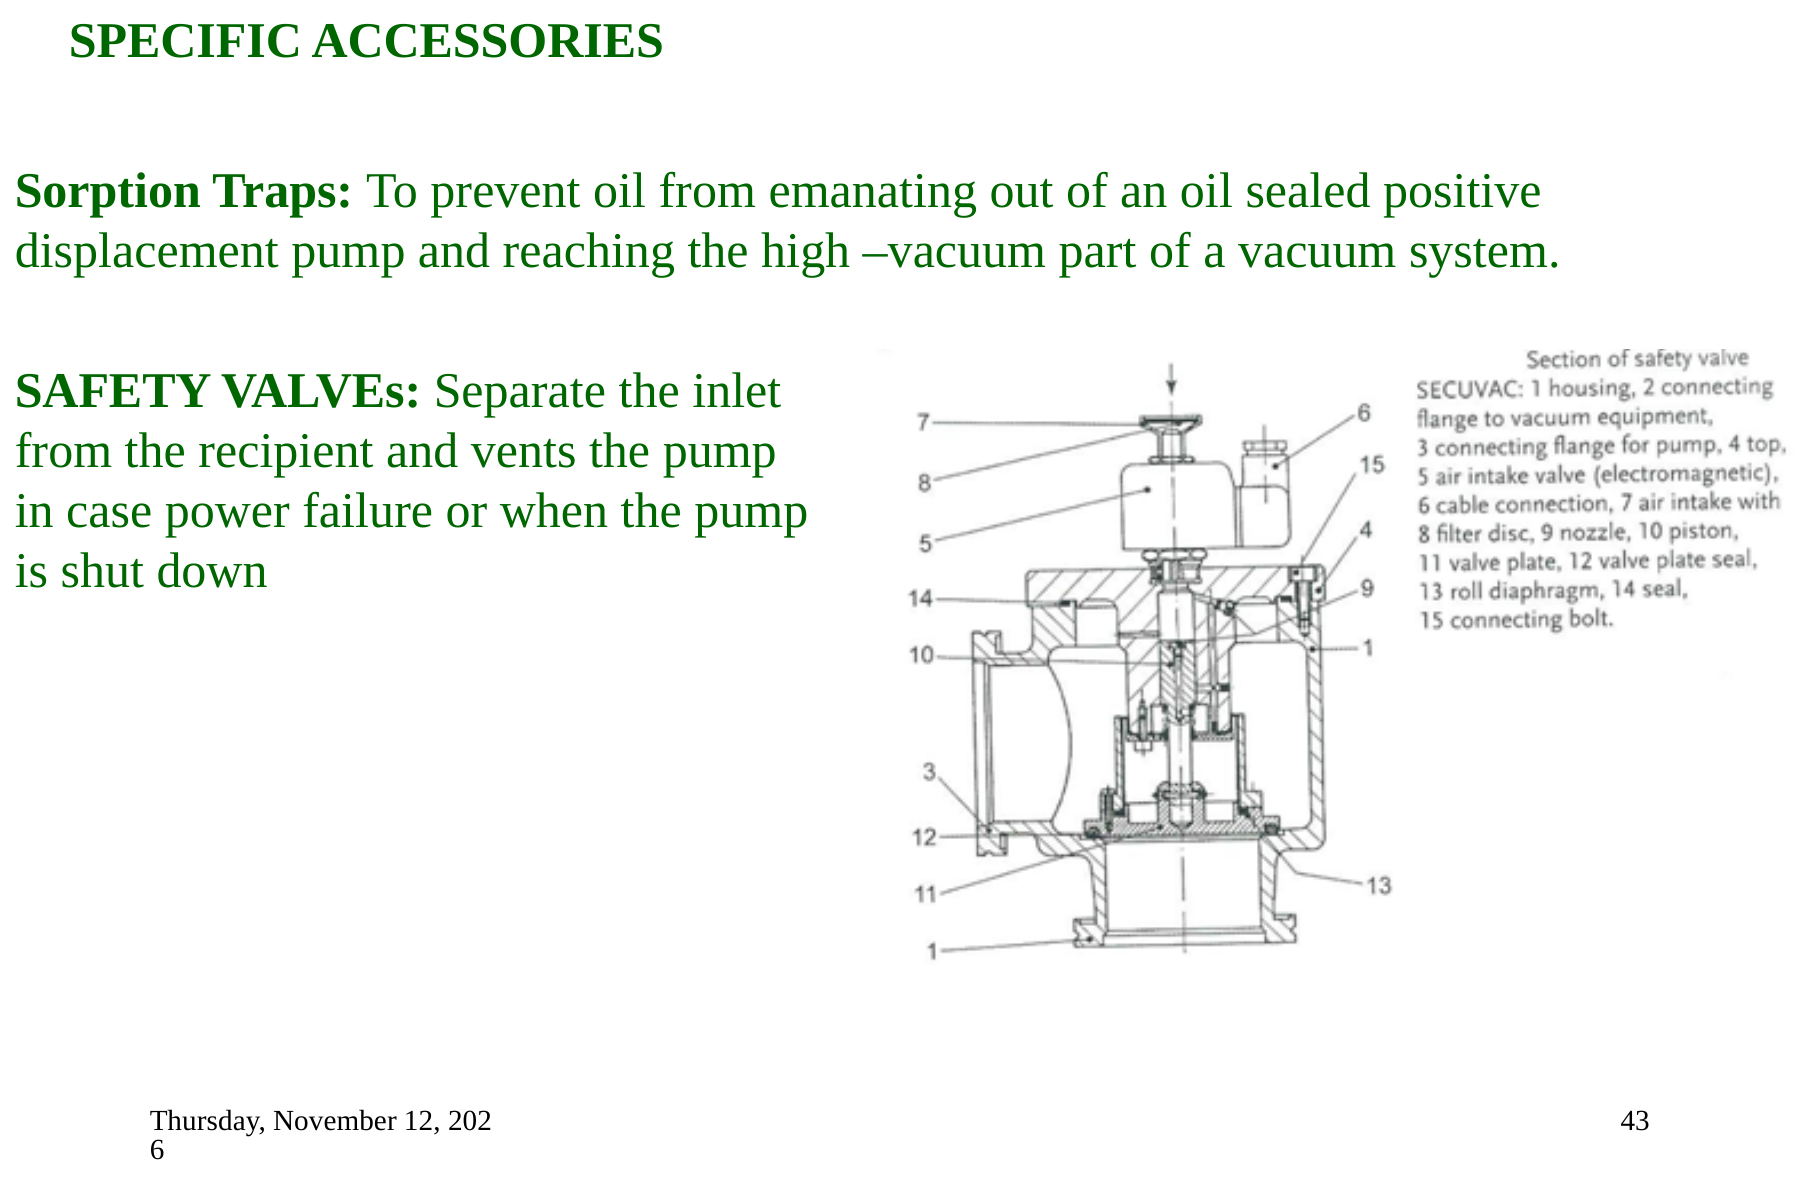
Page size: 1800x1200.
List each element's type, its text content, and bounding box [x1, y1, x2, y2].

text_box SPECIFIC ACCESSORIES [54, 0, 679, 75]
slide_number 43 [1289, 1092, 1666, 1174]
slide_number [134, 1092, 511, 1174]
text_box SAFETY VALVEs: Separate the inlet from the recipient and vents the pump in case power failure or when the pump is shut down [0, 349, 838, 605]
text_box Sorption Traps: To prevent oil from emanating out of an oil sealed positive displacement pump and reaching the high –vacuum part of a vacuum system. [0, 149, 1625, 285]
picture [849, 349, 1800, 974]
